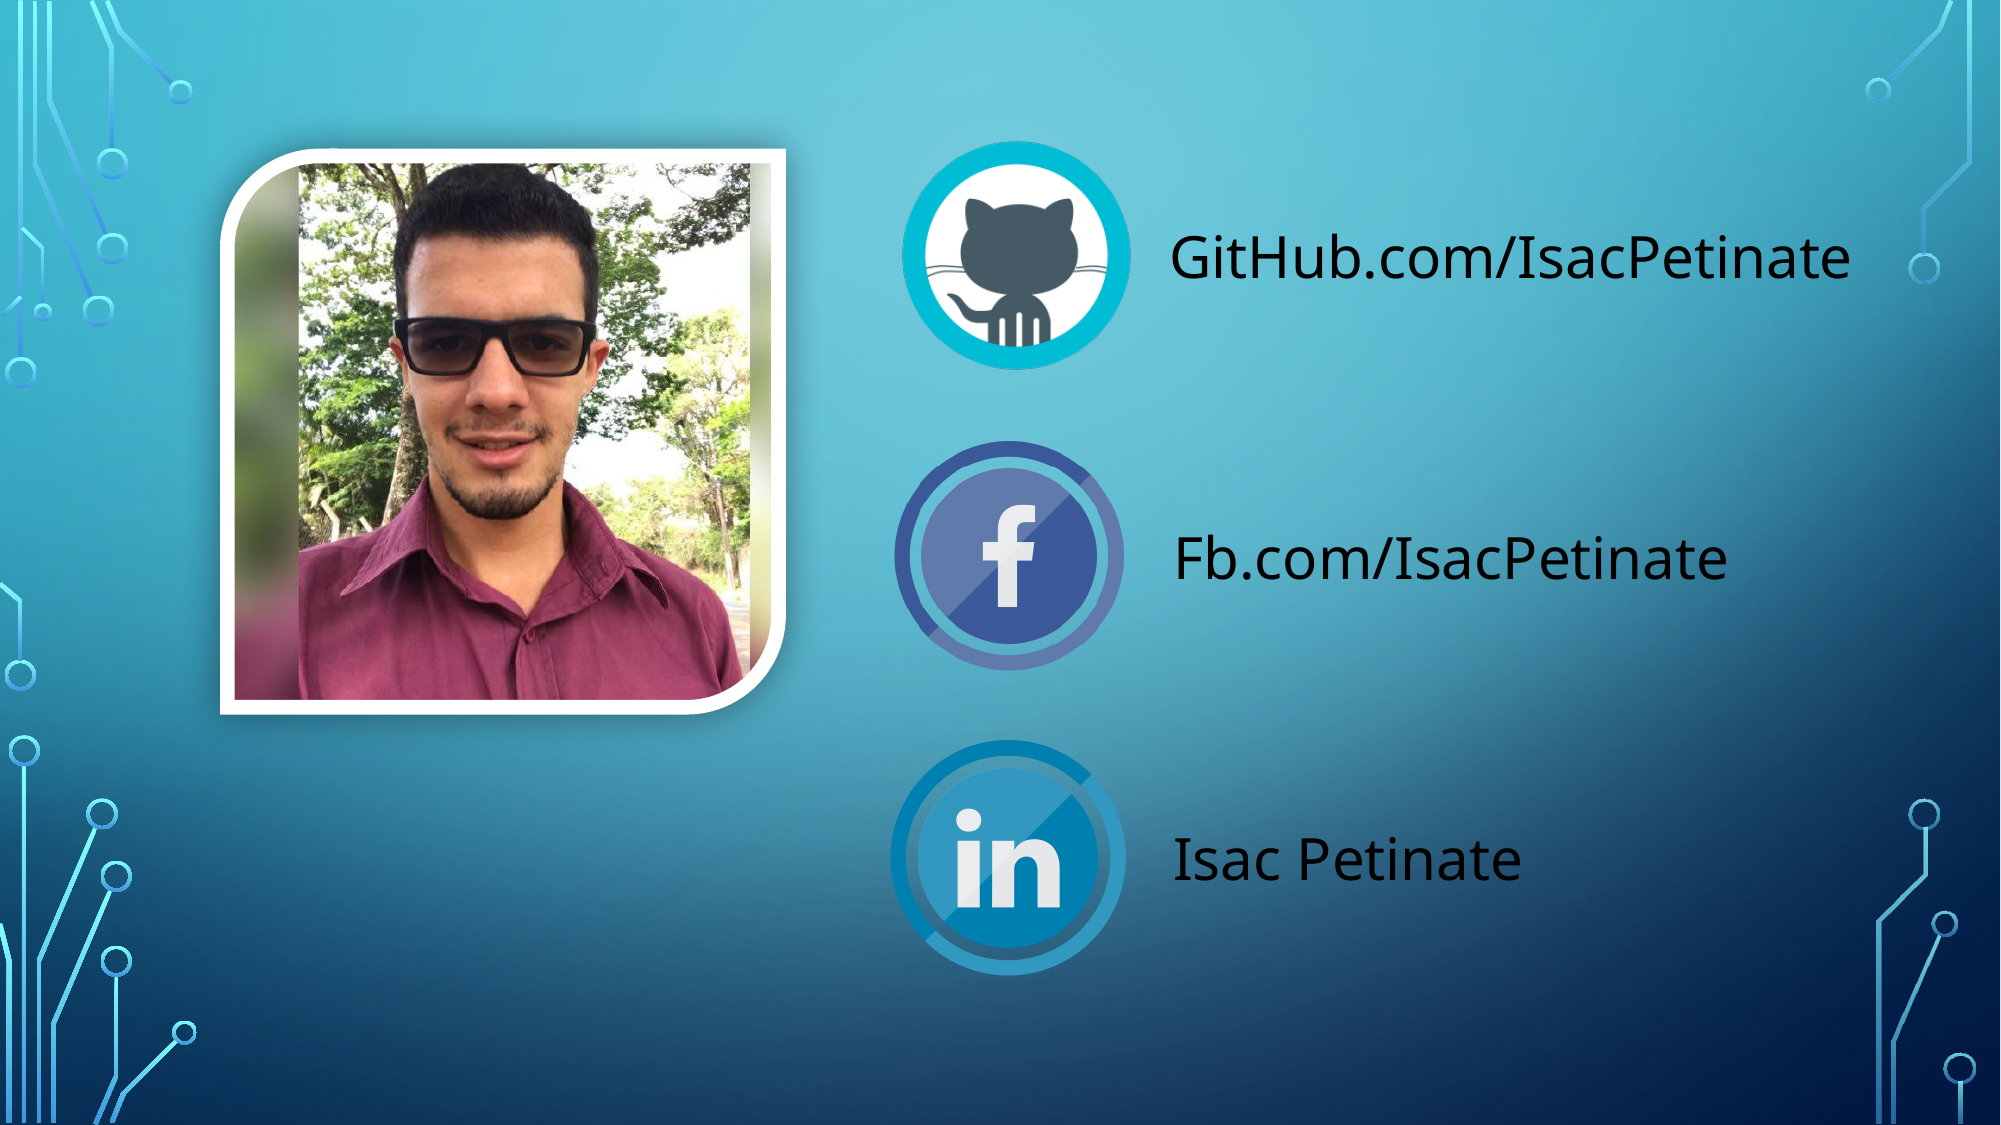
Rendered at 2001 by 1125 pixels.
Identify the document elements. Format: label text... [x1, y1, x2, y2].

text_box Fb.com/IsacPetinate [1158, 513, 1745, 599]
text_box GitHub.com/IsacPetinate [1154, 212, 1868, 298]
picture [880, 729, 1136, 986]
picture [884, 431, 1134, 680]
picture [227, 155, 779, 708]
text_box Isac Petinate [1158, 814, 1539, 900]
picture [880, 119, 1153, 392]
